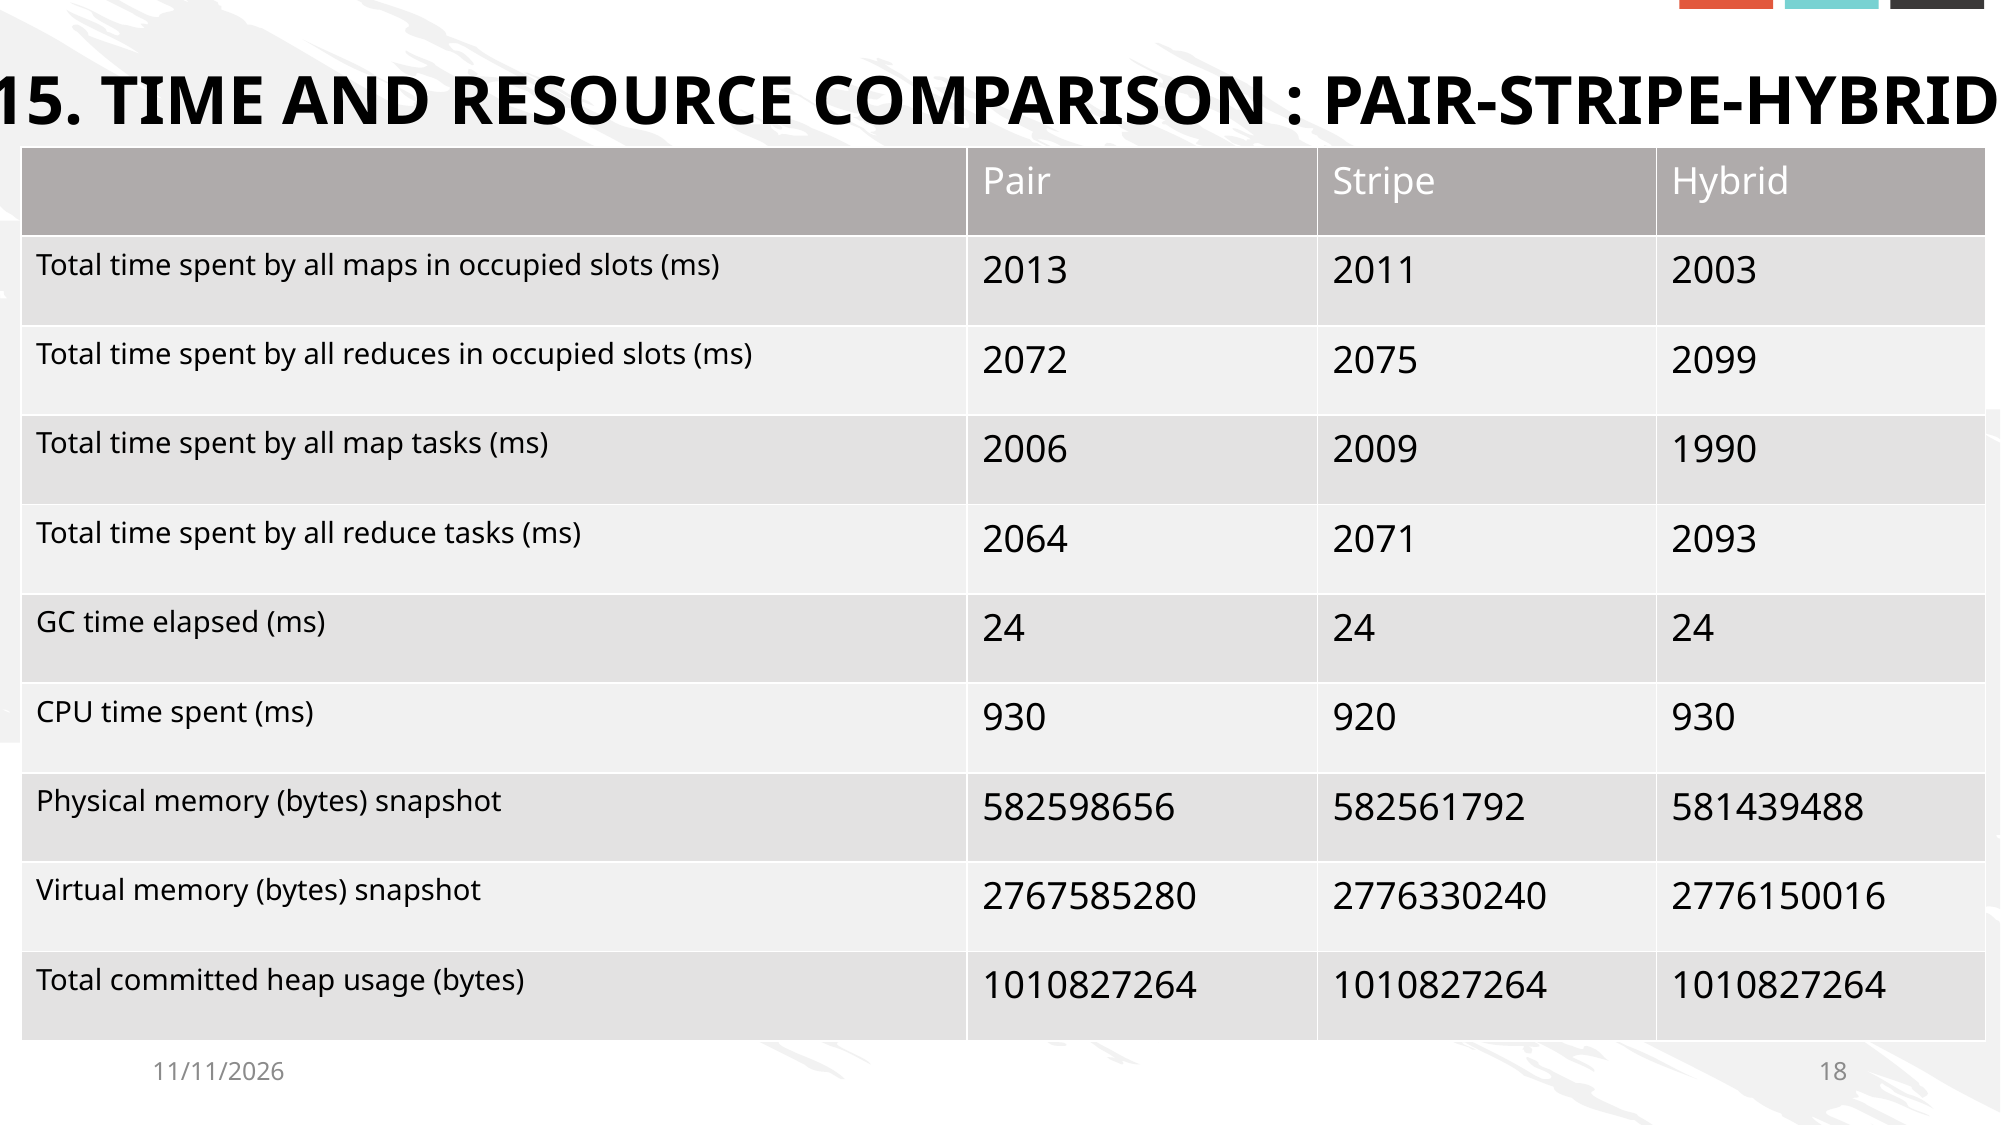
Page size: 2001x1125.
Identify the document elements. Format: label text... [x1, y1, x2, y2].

table_cell Total committed heap usage (bytes) [22, 952, 966, 1040]
table_cell Physical memory (bytes) snapshot [22, 774, 966, 861]
table_cell 2075 [1318, 327, 1656, 414]
table_cell 2099 [1657, 327, 1985, 414]
table_cell Virtual memory (bytes) snapshot [22, 863, 966, 951]
table_header [22, 148, 966, 235]
table_cell 24 [968, 595, 1317, 682]
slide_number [137, 1042, 588, 1103]
table_header Hybrid [1657, 148, 1985, 235]
table_cell Total time spent by all map tasks (ms) [22, 416, 966, 504]
table_cell 1010827264 [1657, 952, 1985, 1040]
table_cell 2064 [968, 505, 1317, 593]
table_cell GC time elapsed (ms) [22, 595, 966, 682]
table_header Stripe [1318, 148, 1656, 235]
table_cell Total time spent by all maps in occupied slots (ms) [22, 237, 966, 325]
table_cell 1010827264 [968, 952, 1317, 1040]
table_cell 2003 [1657, 237, 1985, 325]
table_cell 1990 [1657, 416, 1985, 504]
list 15. TIME AND RESOURCE COMPARISON : PAIR-STRIPE-HYBRID [0, 59, 2000, 220]
table_cell 582598656 [968, 774, 1317, 861]
table_cell 2767585280 [968, 863, 1317, 951]
table_cell 930 [1657, 684, 1985, 772]
table_cell 2776150016 [1657, 863, 1985, 951]
table_cell 2006 [968, 416, 1317, 504]
table_cell 2011 [1318, 237, 1656, 325]
table_cell 24 [1657, 595, 1985, 682]
table_cell 2093 [1657, 505, 1985, 593]
table_cell 920 [1318, 684, 1656, 772]
table_cell CPU time spent (ms) [22, 684, 966, 772]
table_cell 2071 [1318, 505, 1656, 593]
slide_number 18 [1412, 1042, 1863, 1103]
table_cell 581439488 [1657, 774, 1985, 861]
table_cell 2013 [968, 237, 1317, 325]
table_header Pair [968, 148, 1317, 235]
table_cell 582561792 [1318, 774, 1656, 861]
table_cell Total time spent by all reduce tasks (ms) [22, 505, 966, 593]
table_cell 2072 [968, 327, 1317, 414]
table_cell 1010827264 [1318, 952, 1656, 1040]
table_cell 24 [1318, 595, 1656, 682]
table_cell 2009 [1318, 416, 1656, 504]
table_cell 2776330240 [1318, 863, 1656, 951]
table_cell Total time spent by all reduces in occupied slots (ms) [22, 327, 966, 414]
table_cell 930 [968, 684, 1317, 772]
